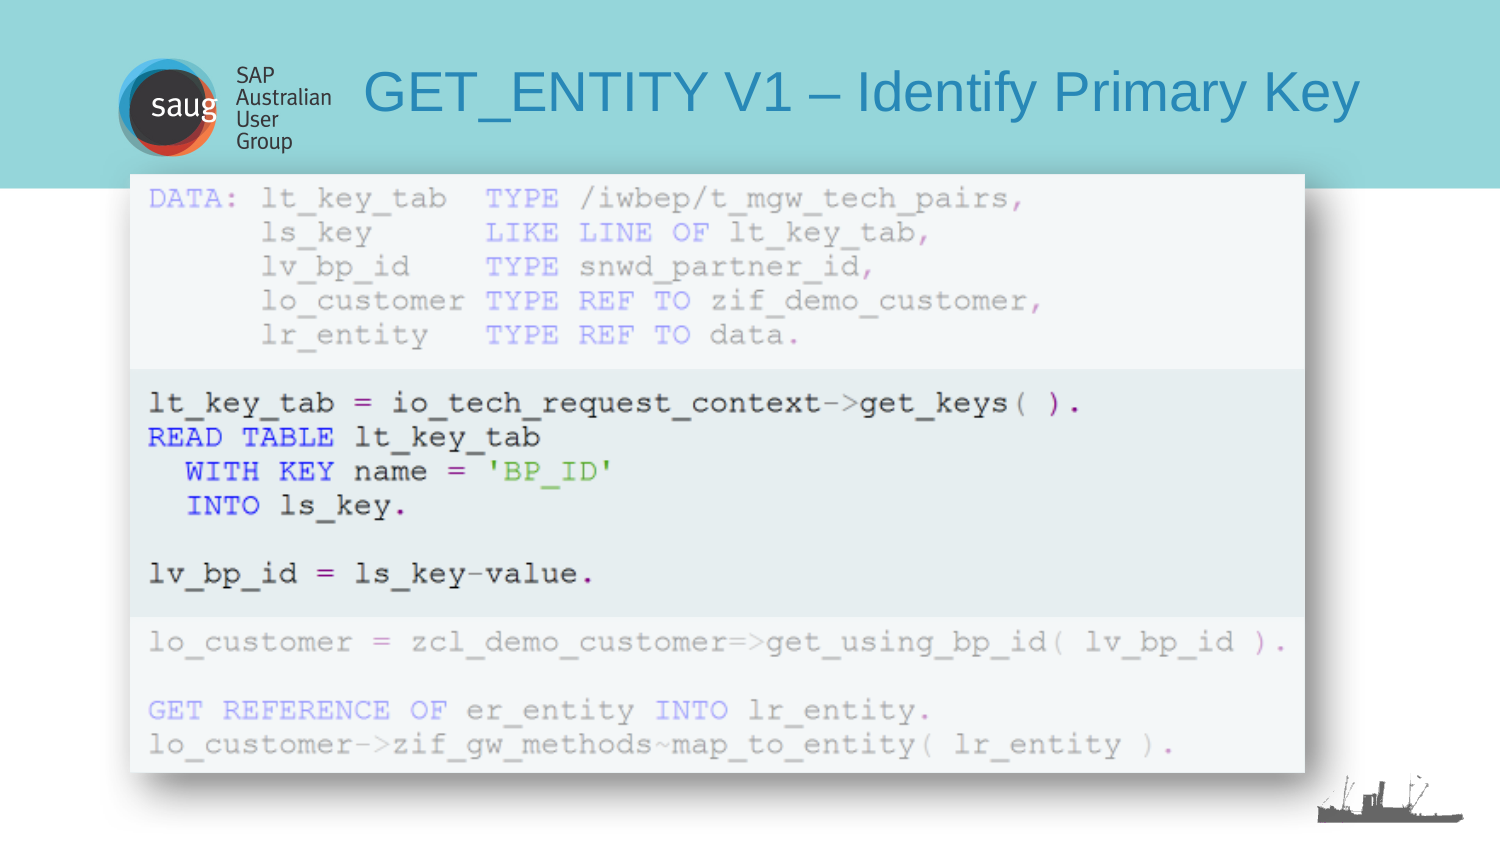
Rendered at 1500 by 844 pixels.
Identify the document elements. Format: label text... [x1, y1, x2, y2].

picture [0, 0, 1500, 844]
title GET_ENTITY V1 – Identify Primary Key [348, 0, 1477, 178]
